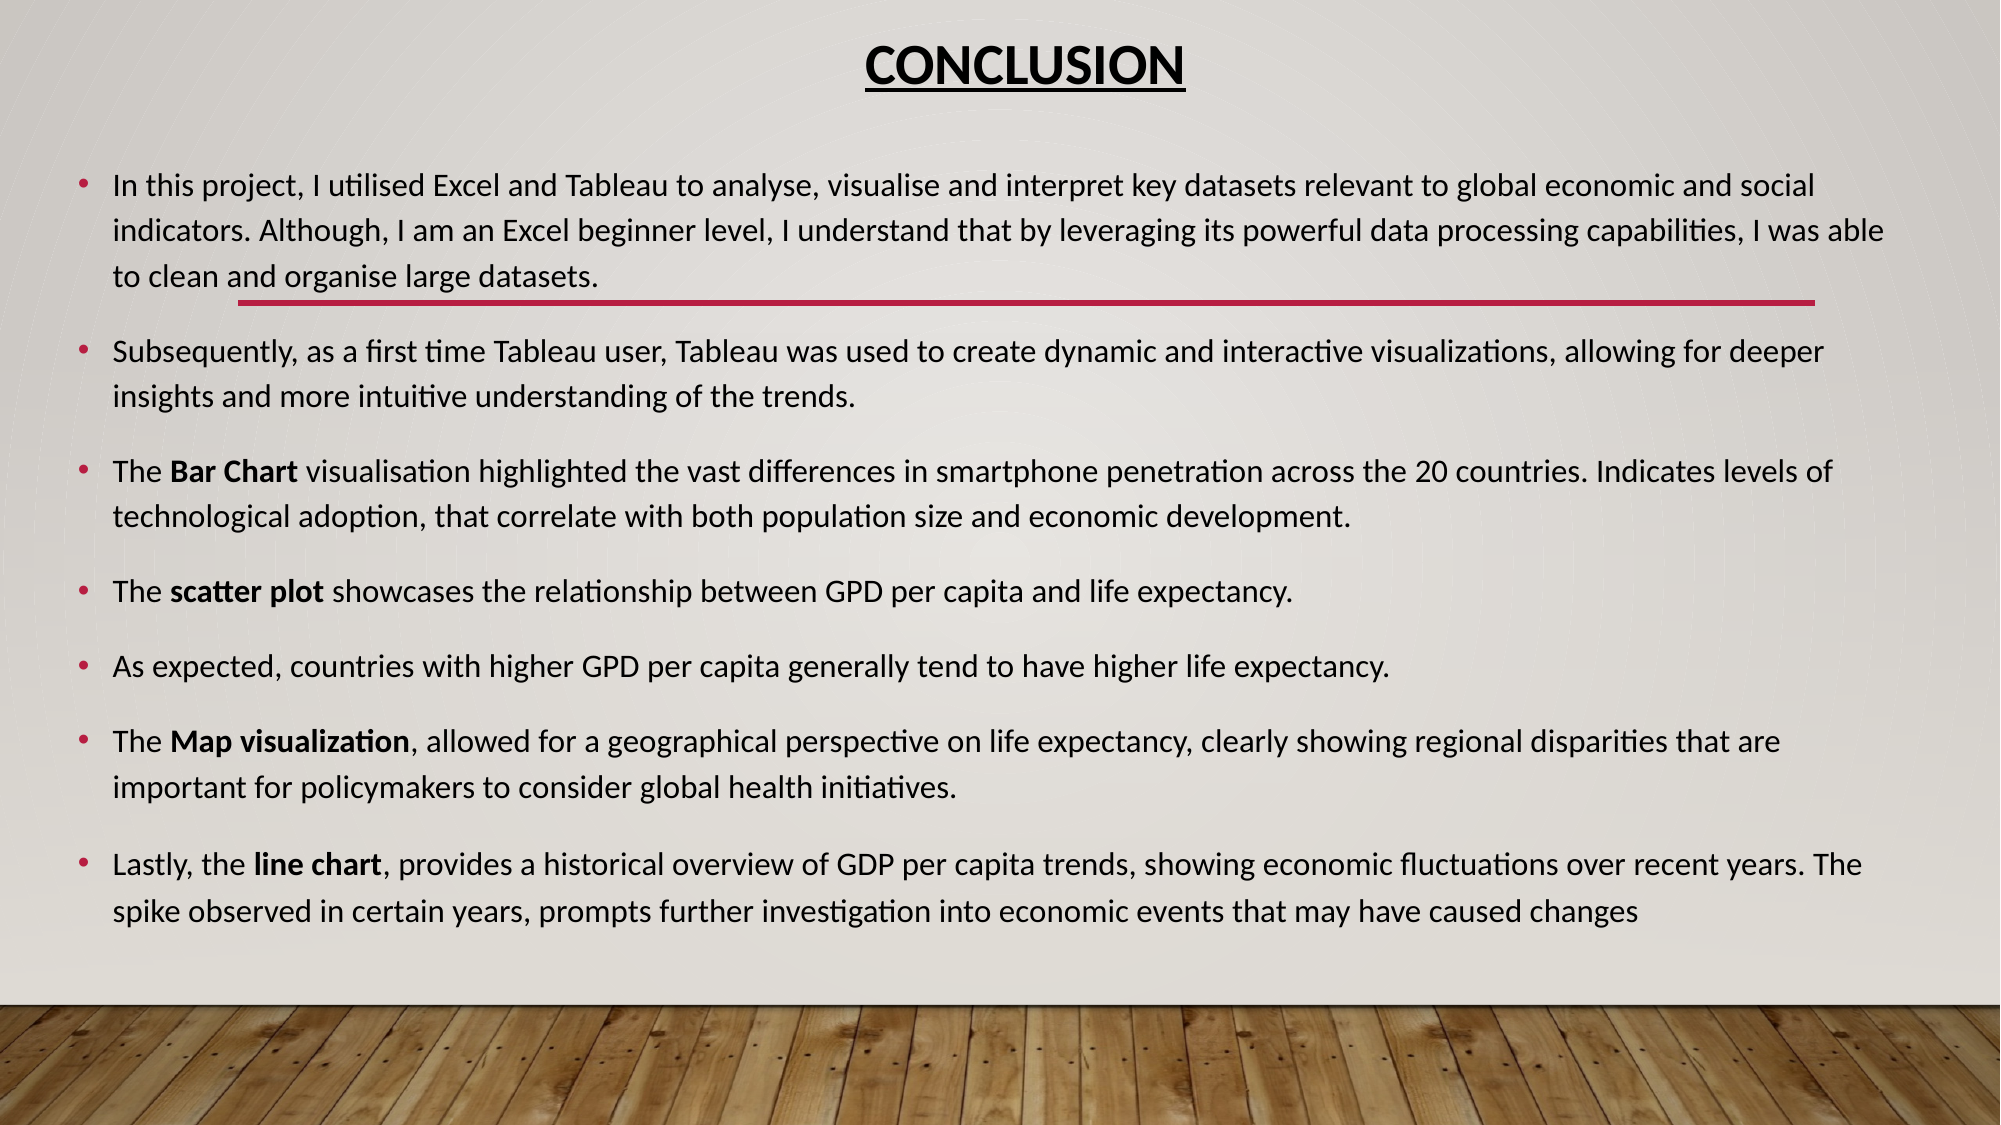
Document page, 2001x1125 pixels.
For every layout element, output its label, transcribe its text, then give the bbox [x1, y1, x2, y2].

picture [0, 1005, 2000, 1125]
title Conclusion [238, 26, 1814, 134]
list In this project, I utilised Excel and Tableau to analyse, visualise and interpret key datasets relevant to global economic and social indicators. Although, I am an Excel beginner level, I understand that by leveraging its powerful data processing capabilities, I was able to clean and organise large datasets. Subsequently, as a first time Tableau user, Tableau was used to create dynamic and interactive visualizations, allowing for deeper insights and more intuitive understanding of the trends. The Bar Chart visualisation highlighted the vast differences in smartphone penetration across the 20 countries. Indicates levels of technological adoption, that correlate with both population size and economic development. The scatter plot showcases the relationship between GPD per capita and life expectancy. As expected, countries with higher GPD per capita generally tend to have higher life expectancy. The Map visualization, allowed for a geographical perspective on life expectancy, clearly showing regional disparities that are important for policymakers to consider global health initiatives. Lastly, the line chart, provides a historical overview of GDP per capita trends, showing economic fluctuations over recent years. The spike observed in certain years, prompts further investigation into economic events that may have caused changes [62, 150, 1934, 943]
